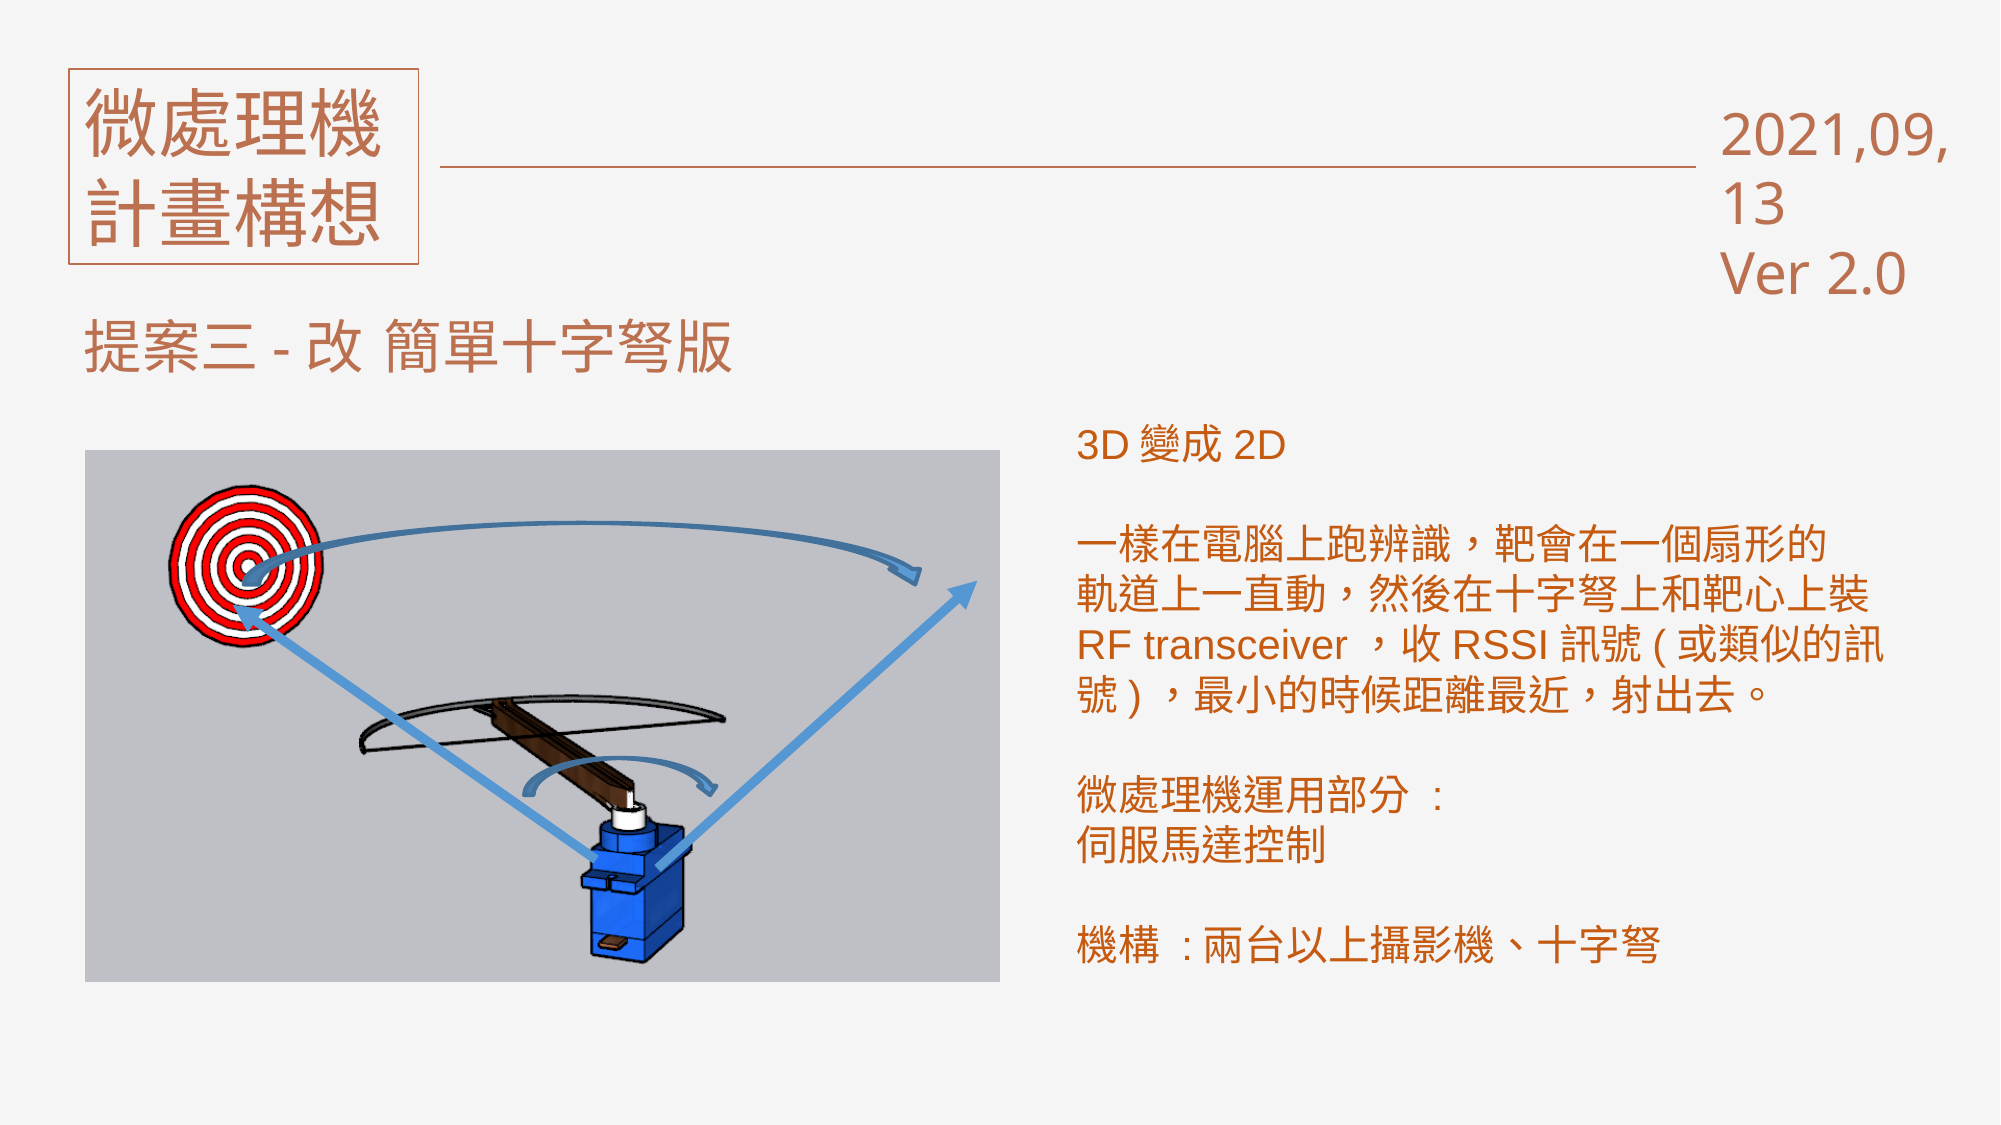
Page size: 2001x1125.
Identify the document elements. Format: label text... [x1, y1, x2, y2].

text_box 微處理機 計畫構想 [68, 68, 419, 264]
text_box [657, 580, 978, 869]
text_box 提案三-改 簡單十字弩版 [68, 303, 1073, 389]
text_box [84, 450, 1001, 982]
text_box 3D變成2D 一樣在電腦上跑辨識，靶會在一個扇形的 軌道上一直動，然後在十字弩上和靶心上裝RF transceiver，收RSSI訊號(或類似的訊號)，最小的時候距離最近，射出去。 微處理機運用部分 : 伺服馬達控制 機構 :兩台以上攝影機、十字弩 [1061, 410, 1923, 976]
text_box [232, 604, 597, 860]
text_box 2021,09,13 Ver 2.0 [1705, 89, 1973, 314]
